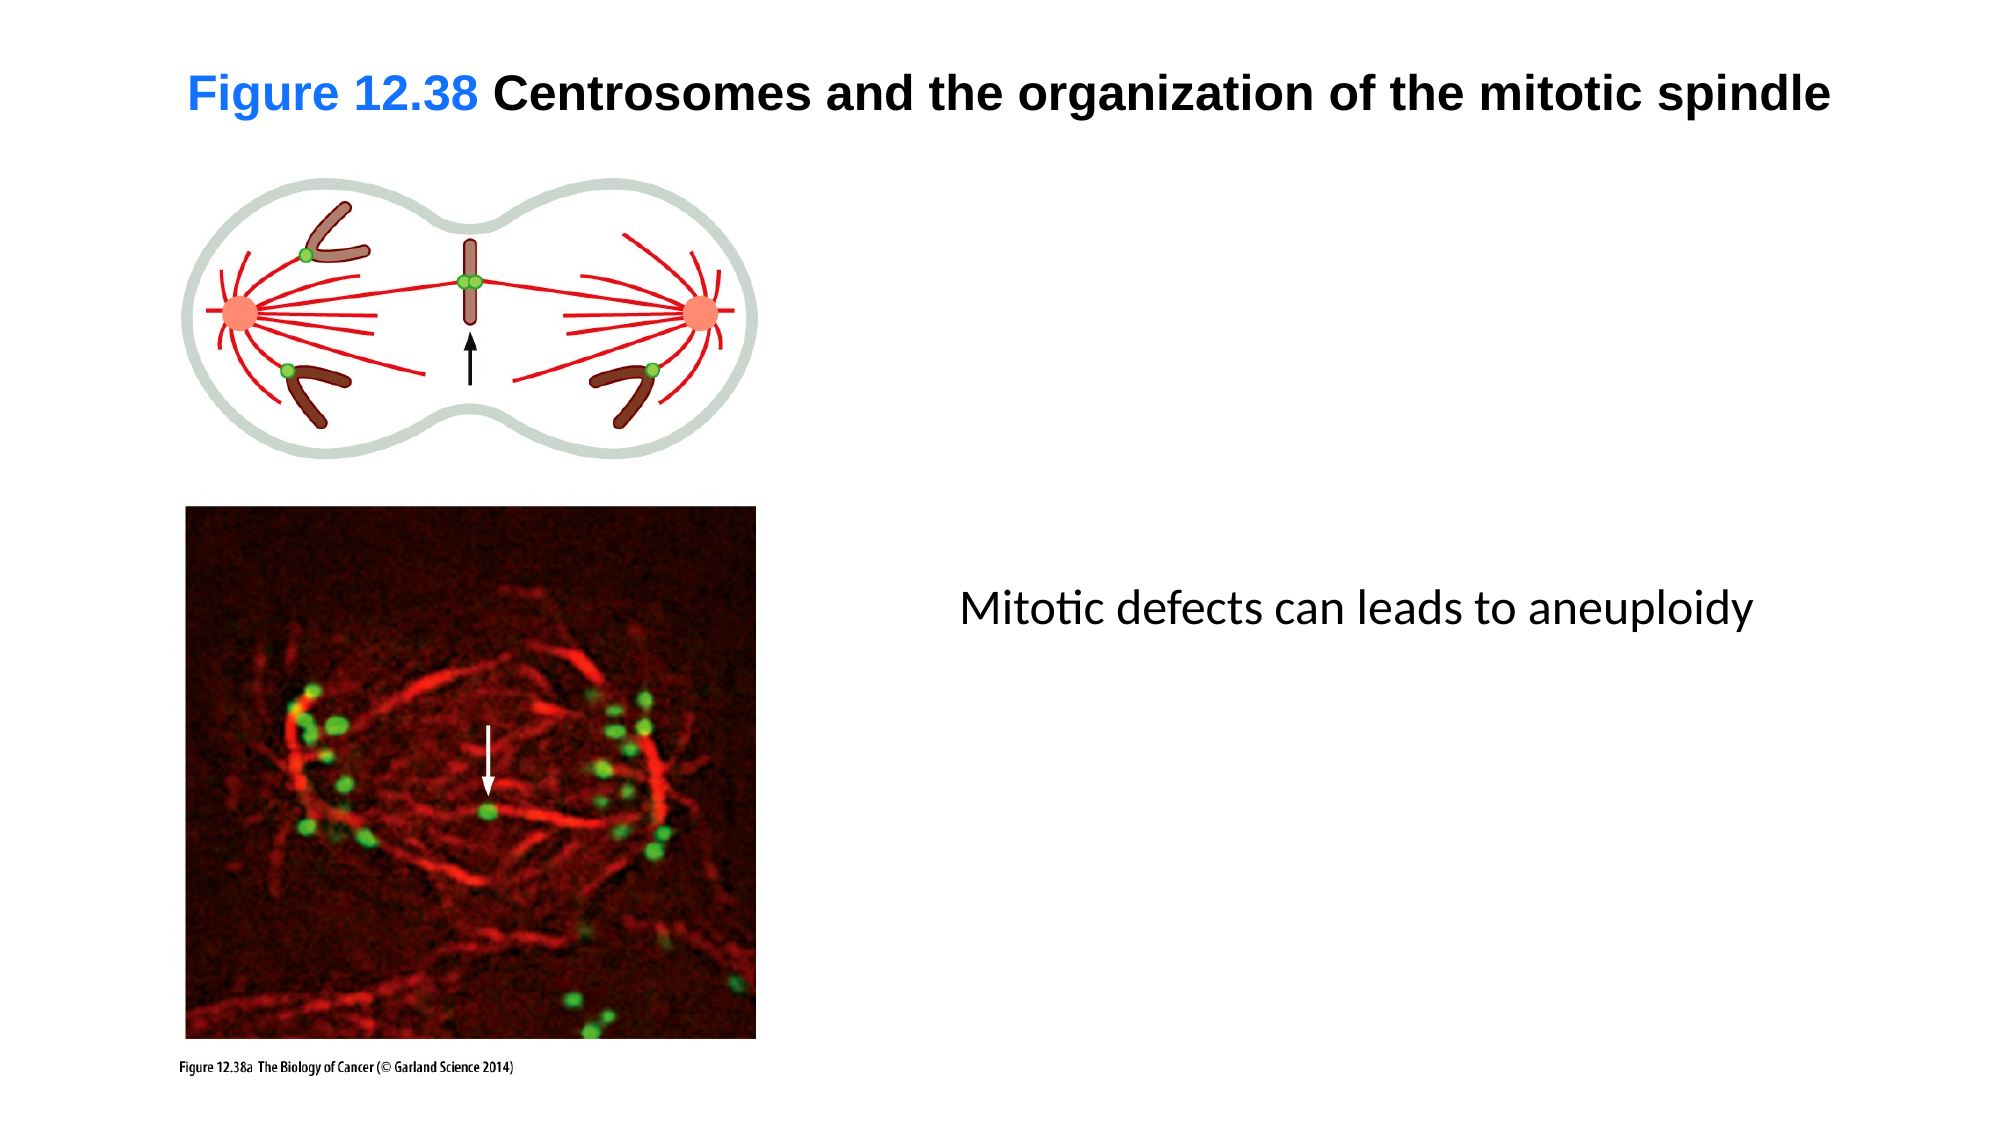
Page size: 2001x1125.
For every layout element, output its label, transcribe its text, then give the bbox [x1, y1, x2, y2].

picture [172, 169, 766, 1079]
text_box Mitotic defects can leads to aneuploidy [944, 567, 1770, 643]
text_box Figure 12.38 Centrosomes and the organization of the mitotic spindle [172, 53, 1868, 128]
